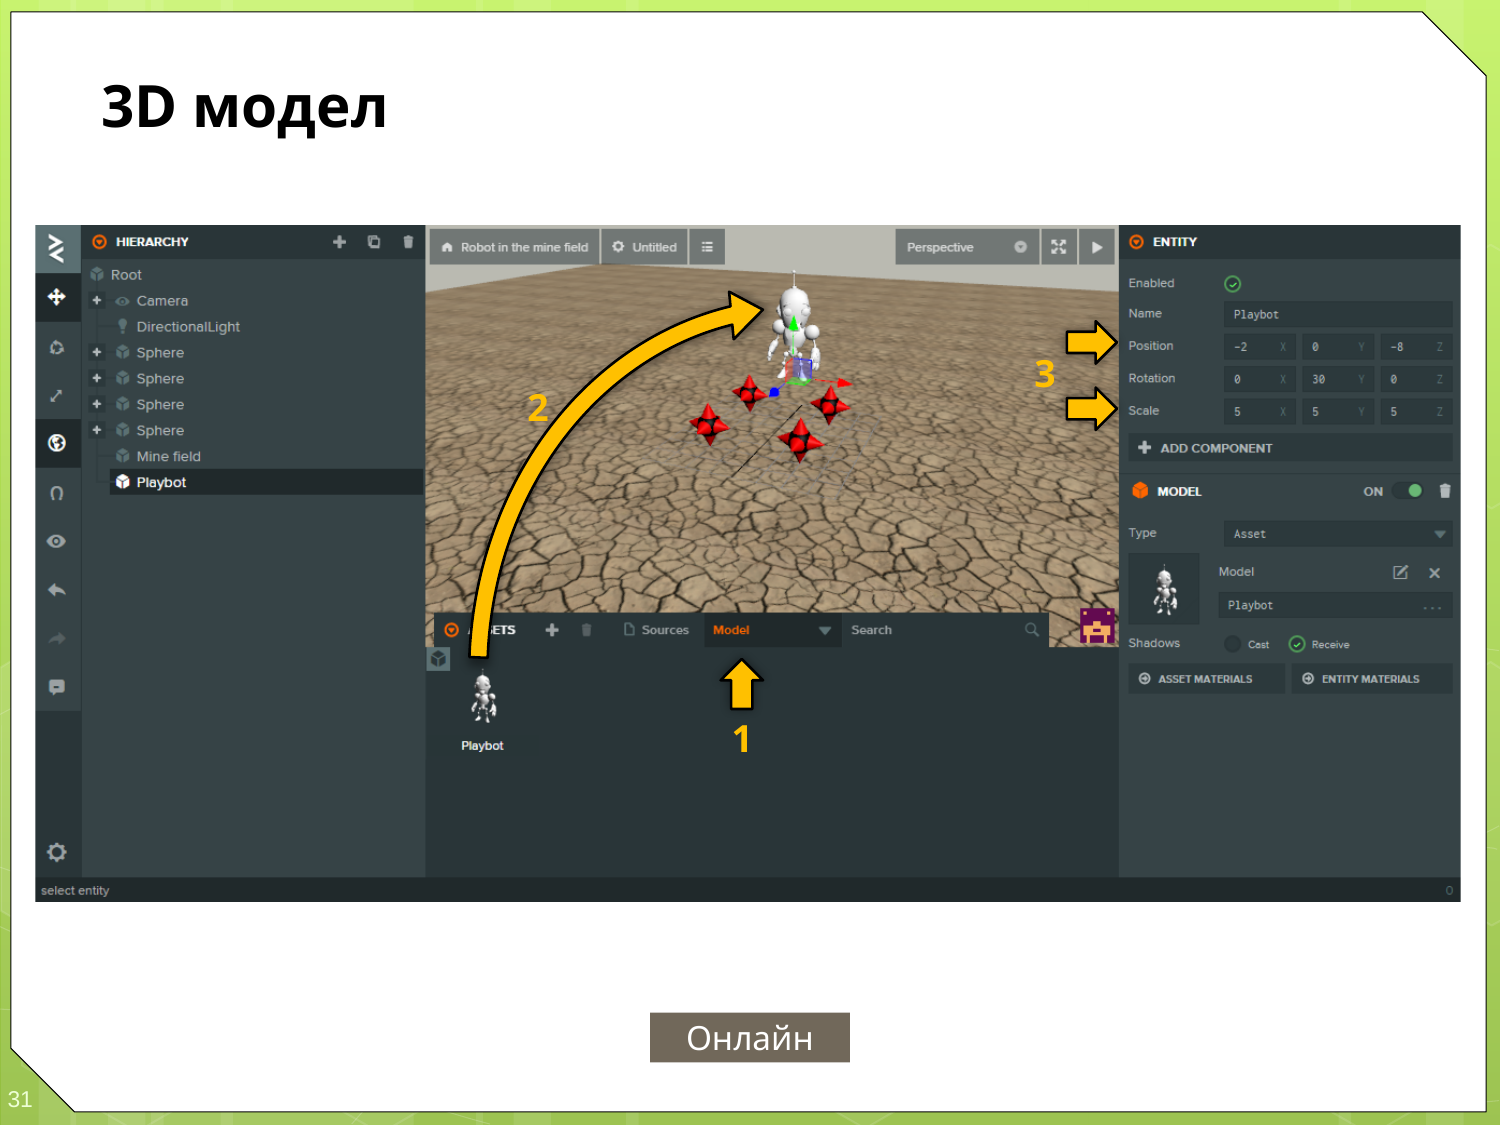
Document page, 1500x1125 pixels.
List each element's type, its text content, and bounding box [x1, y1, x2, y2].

list 3D модел [75, 61, 1488, 1113]
picture [34, 224, 1461, 902]
